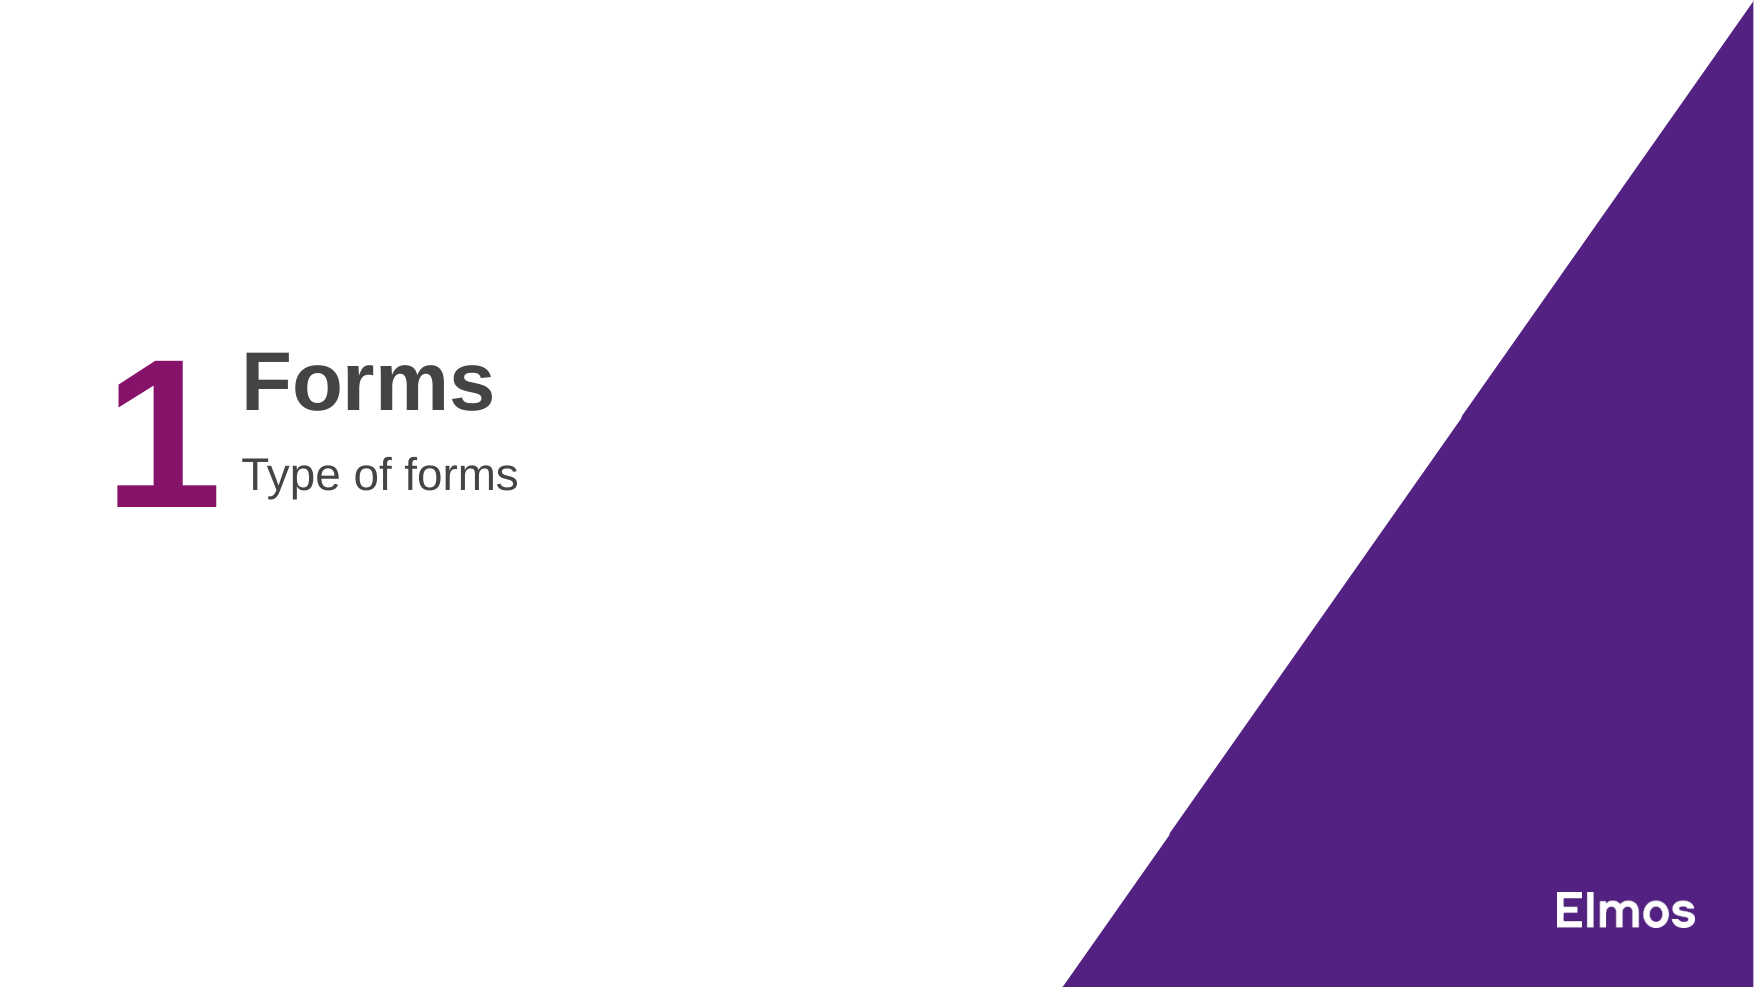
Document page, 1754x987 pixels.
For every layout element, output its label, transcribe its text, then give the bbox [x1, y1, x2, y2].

picture [0, 0, 1754, 987]
subtitle Type of forms [241, 445, 1242, 611]
title Forms [241, 334, 1242, 445]
list 1 [84, 340, 223, 550]
